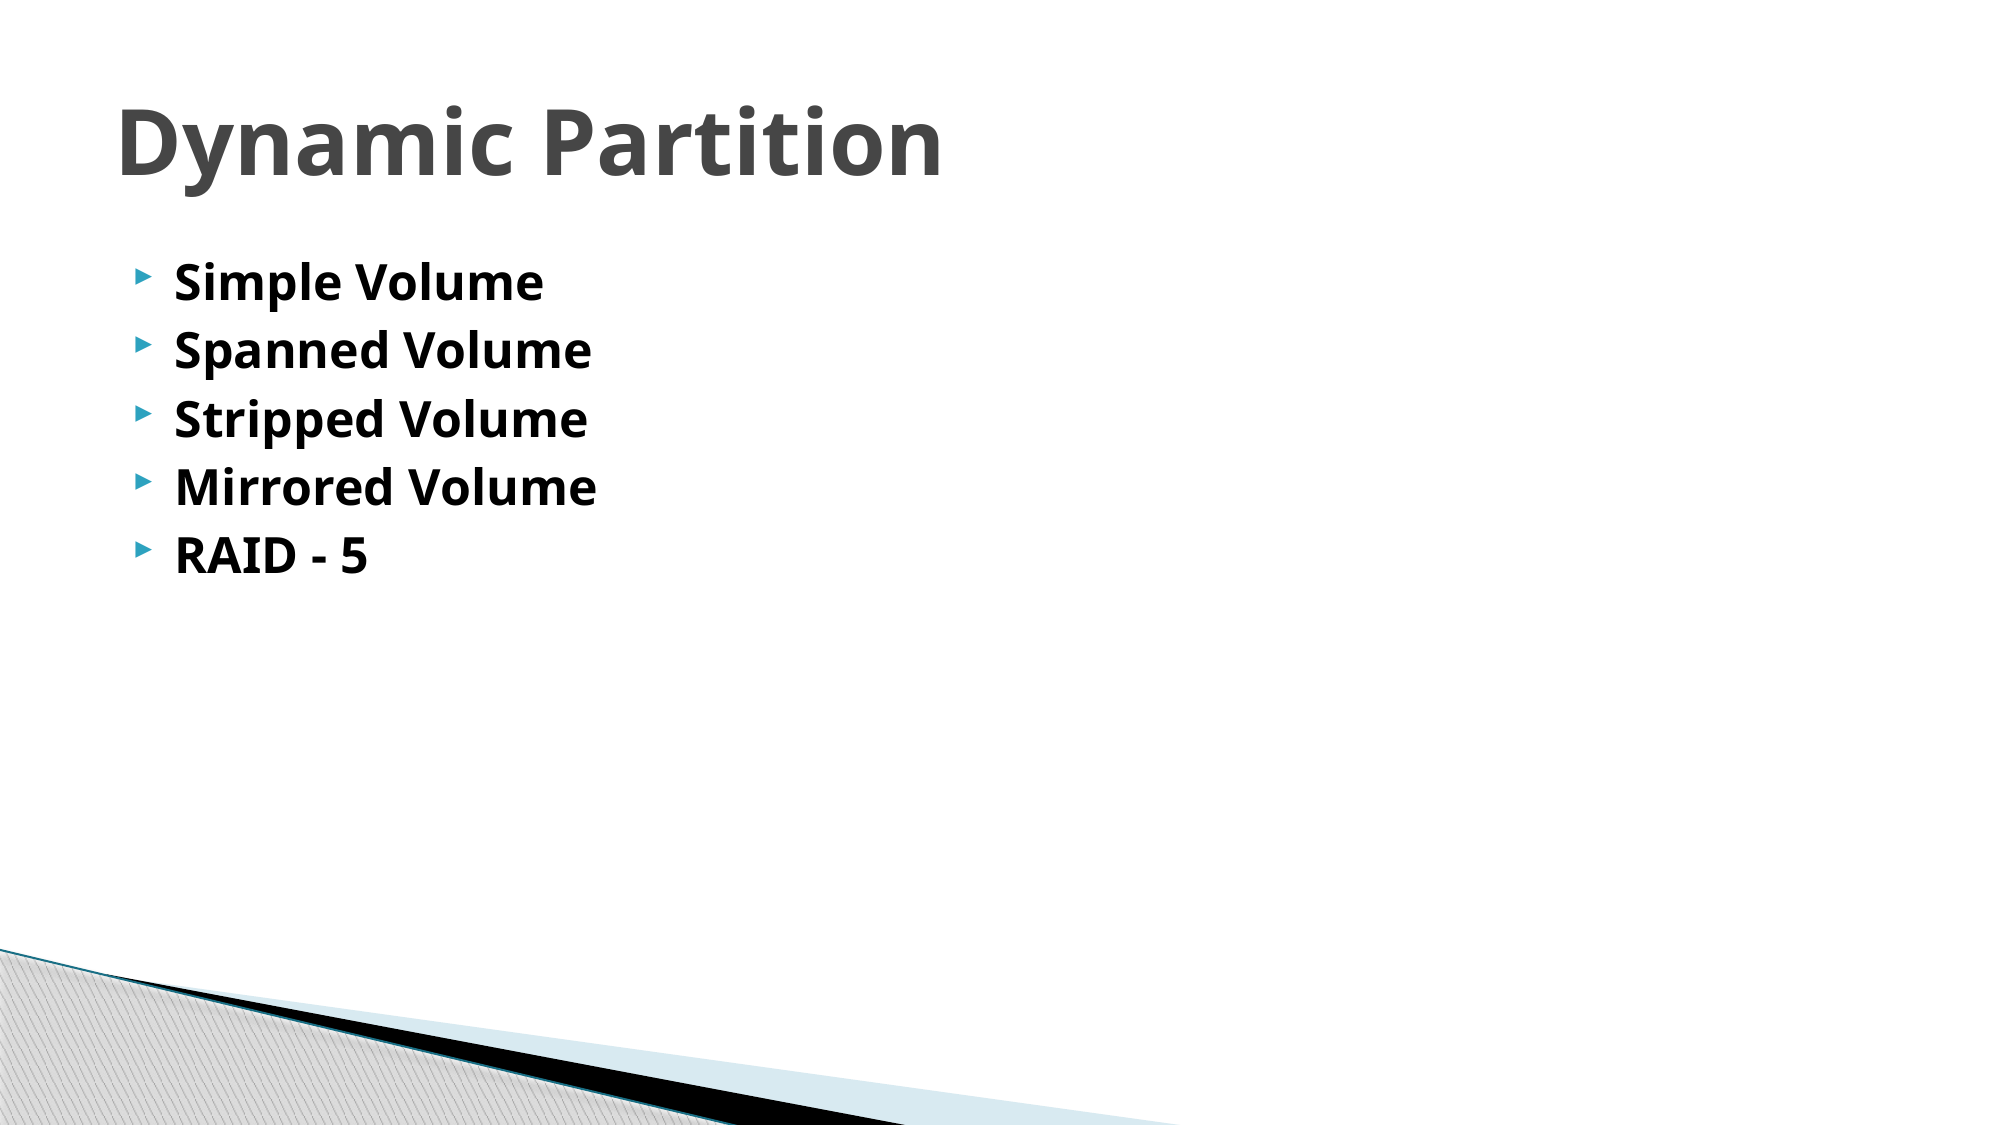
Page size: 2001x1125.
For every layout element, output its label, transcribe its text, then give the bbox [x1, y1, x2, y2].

title Dynamic Partition [99, 45, 1900, 233]
list Simple Volume Spanned Volume Stripped Volume Mirrored Volume RAID - 5 [99, 243, 1900, 986]
